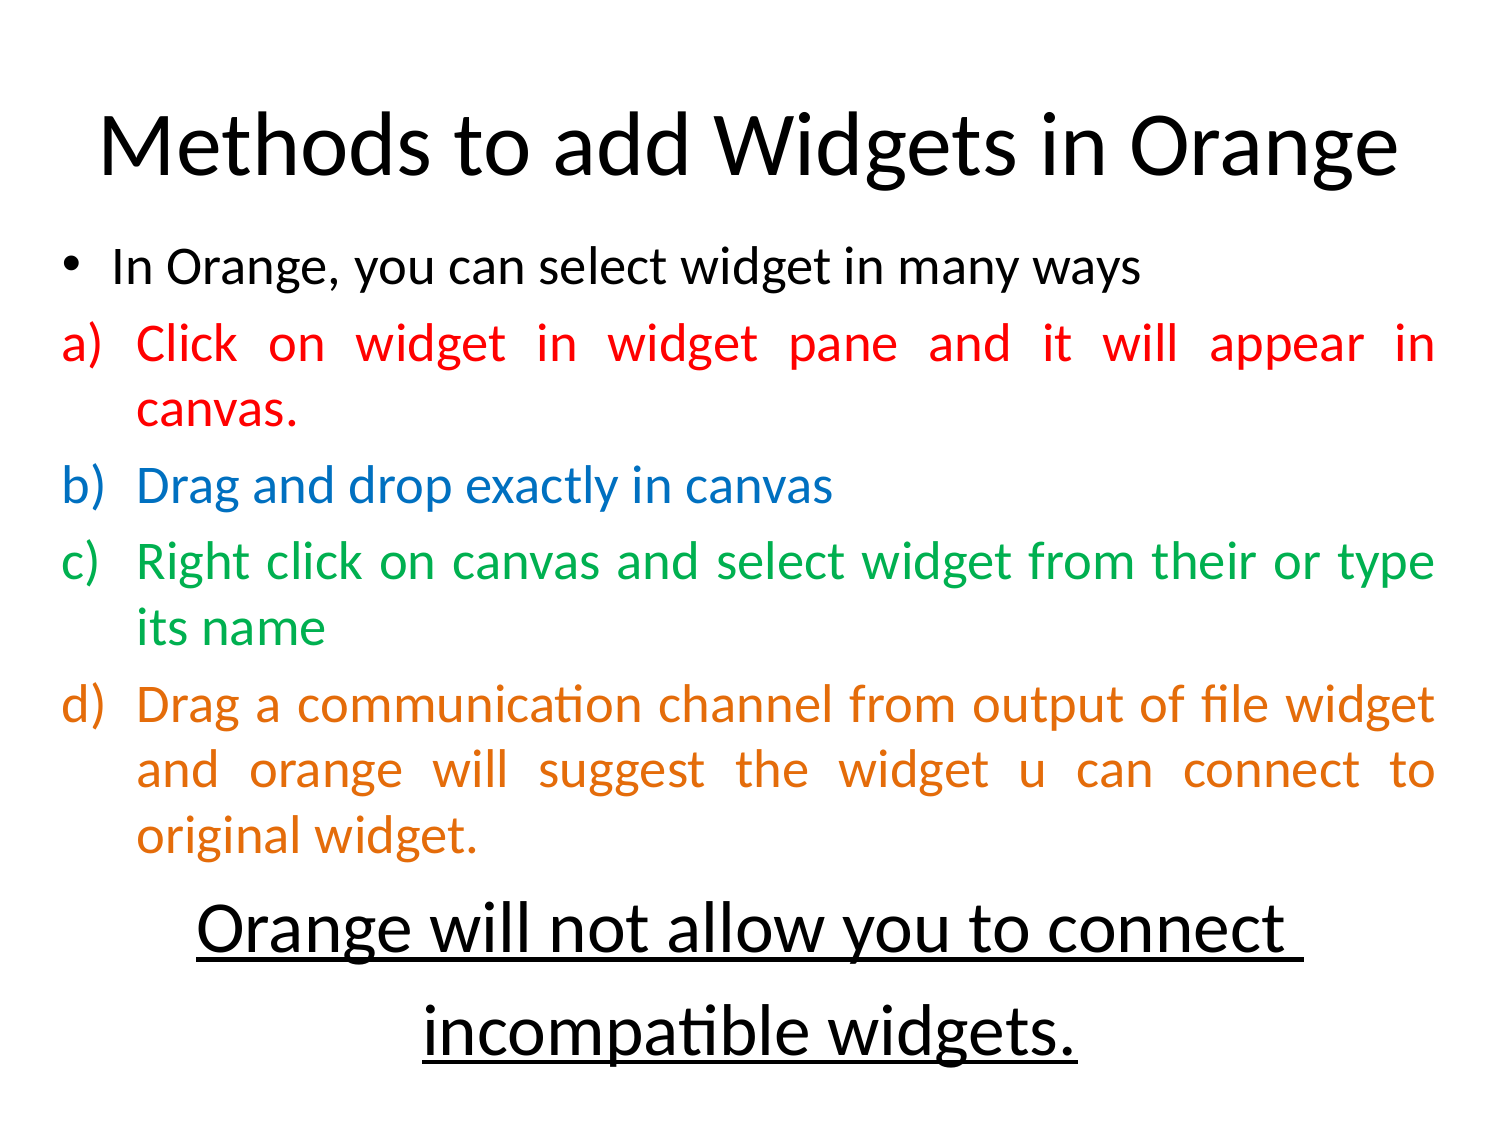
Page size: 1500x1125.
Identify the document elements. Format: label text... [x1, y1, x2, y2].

list In Orange, you can select widget in many ways Click on widget in widget pane and it will appear in canvas. Drag and drop exactly in canvas Right click on canvas and select widget from their or type its name Drag a communication channel from output of file widget and orange will suggest the widget u can connect to original widget. Orange will not allow you to connect incompatible widgets. [46, 222, 1454, 1083]
title Methods to add Widgets in Orange [75, 45, 1425, 222]
